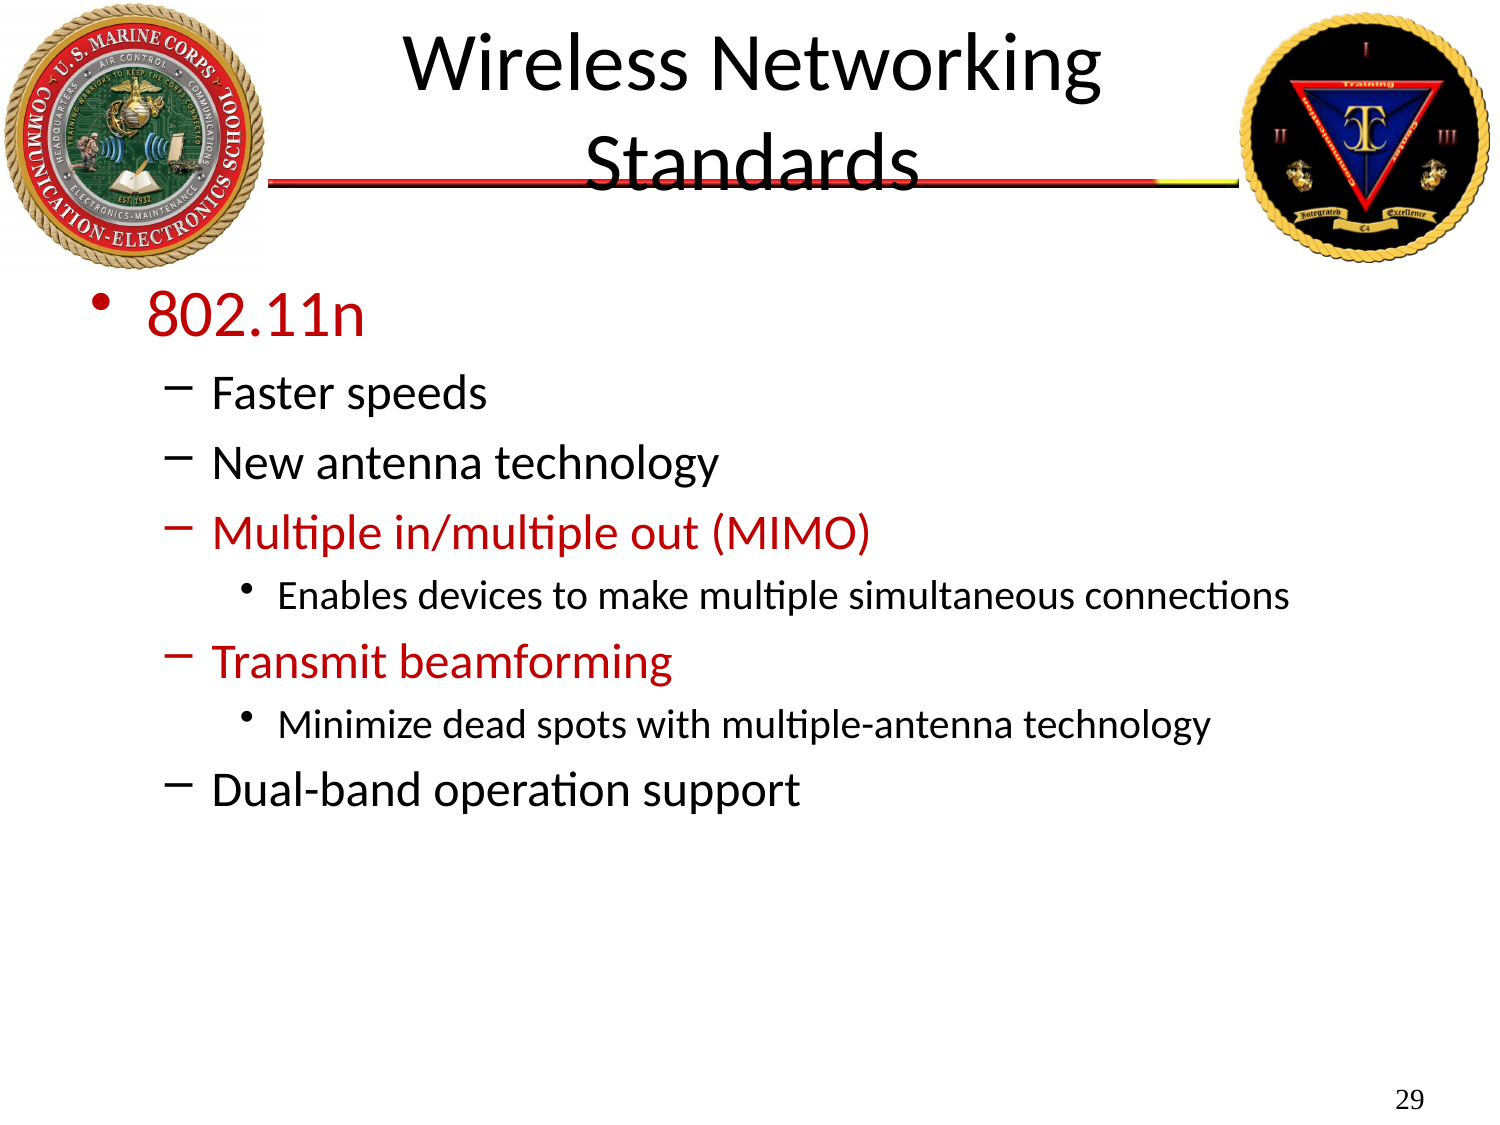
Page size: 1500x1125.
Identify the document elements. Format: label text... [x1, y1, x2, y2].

picture [0, 0, 268, 274]
list 802.11n Faster speeds New antenna technology Multiple in/multiple out (MIMO) Enables devices to make multiple simultaneous connections Transmit beamforming Minimize dead spots with multiple-antenna technology Dual-band operation support [75, 262, 1425, 1005]
picture [1239, 12, 1490, 263]
title Wireless Networking Standards [87, 0, 1438, 188]
